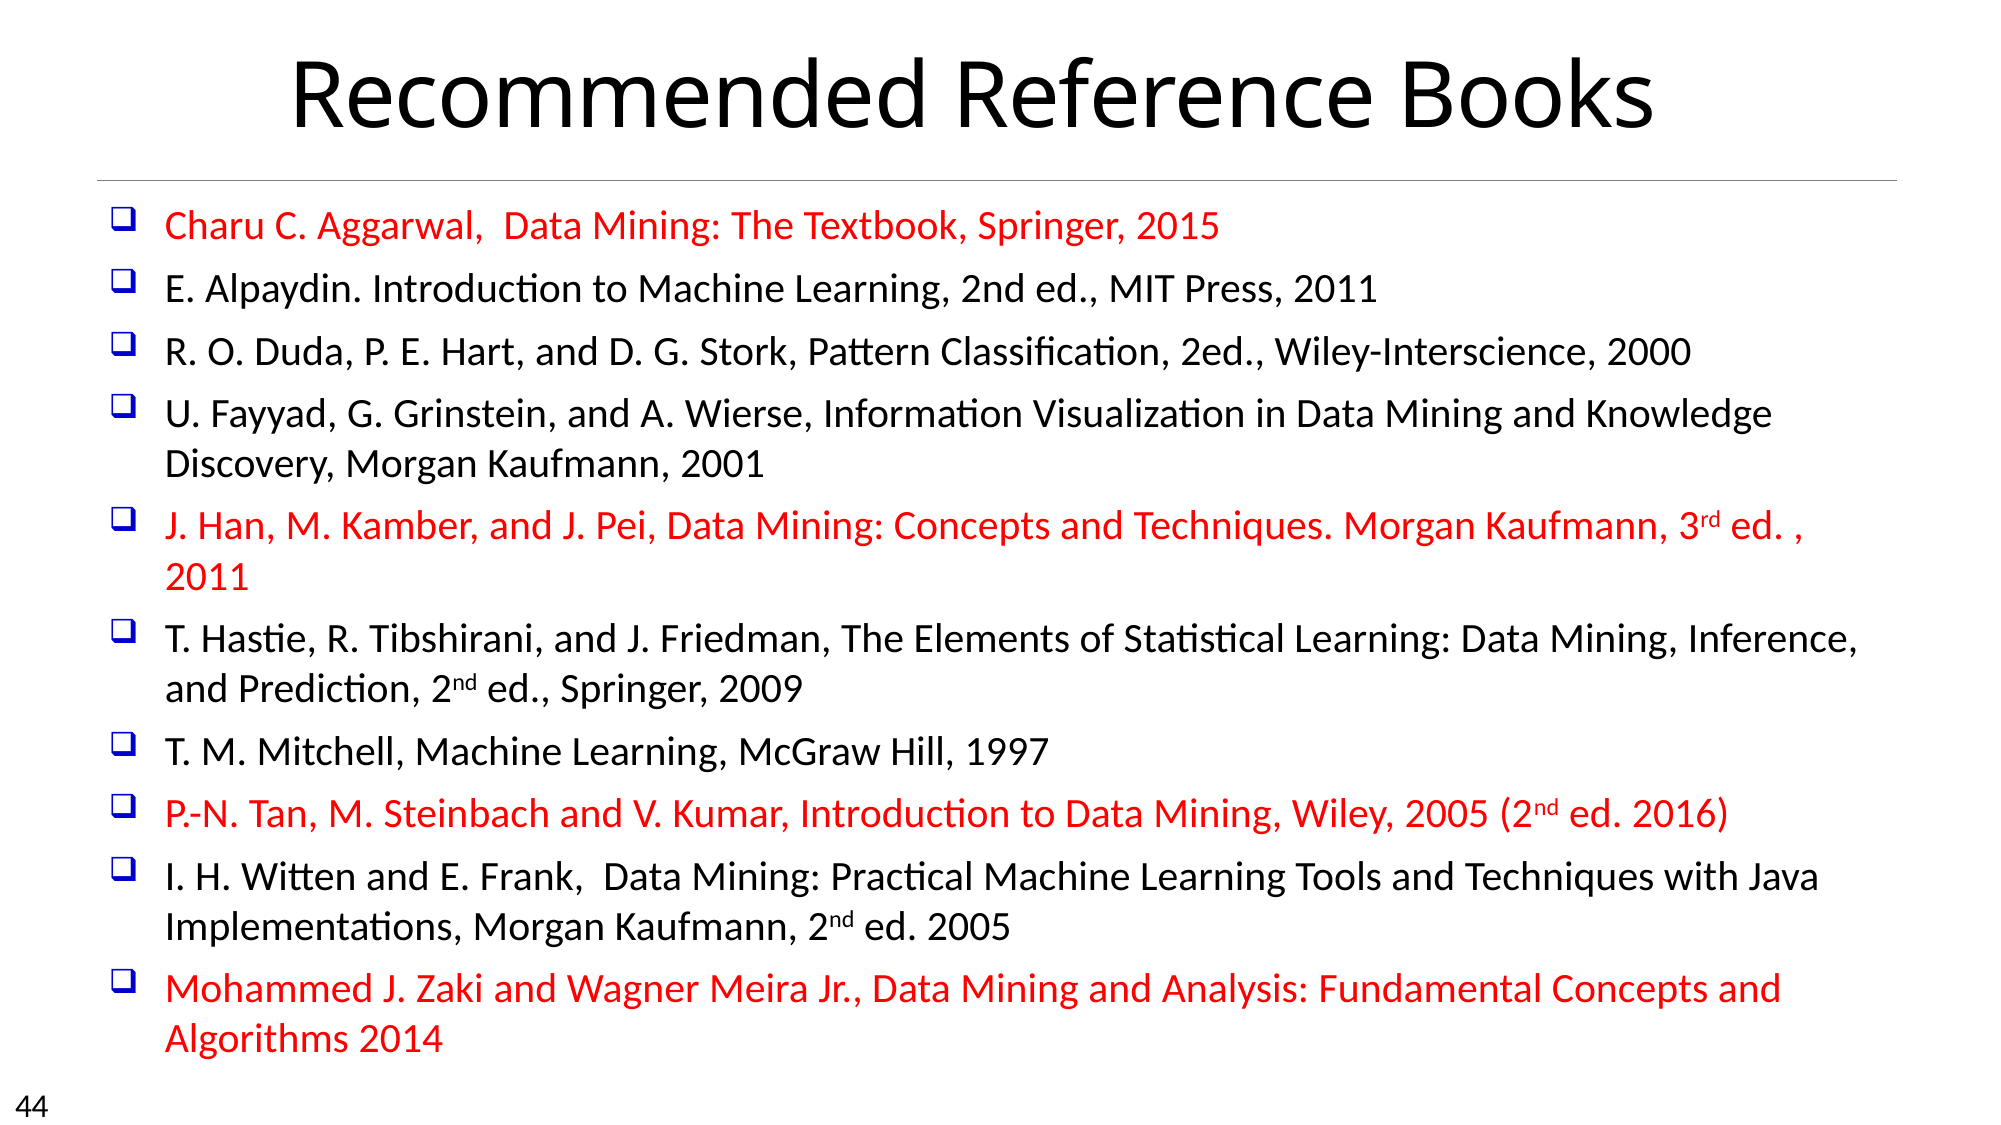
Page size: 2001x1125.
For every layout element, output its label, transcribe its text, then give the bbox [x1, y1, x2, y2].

title Recommended Reference Books [145, 62, 1800, 154]
list Charu C. Aggarwal, Data Mining: The Textbook, Springer, 2015 E. Alpaydin. Introduction to Machine Learning, 2nd ed., MIT Press, 2011 R. O. Duda, P. E. Hart, and D. G. Stork, Pattern Classification, 2ed., Wiley-Interscience, 2000 U. Fayyad, G. Grinstein, and A. Wierse, Information Visualization in Data Mining and Knowledge Discovery, Morgan Kaufmann, 2001 J. Han, M. Kamber, and J. Pei, Data Mining: Concepts and Techniques. Morgan Kaufmann, 3rd ed. , 2011 T. Hastie, R. Tibshirani, and J. Friedman, The Elements of Statistical Learning: Data Mining, Inference, and Prediction, 2nd ed., Springer, 2009 T. M. Mitchell, Machine Learning, McGraw Hill, 1997 P.-N. Tan, M. Steinbach and V. Kumar, Introduction to Data Mining, Wiley, 2005 (2nd ed. 2016) I. H. Witten and E. Frank, Data Mining: Practical Machine Learning Tools and Techniques with Java Implementations, Morgan Kaufmann, 2nd ed. 2005 Mohammed J. Zaki and Wagner Meira Jr., Data Mining and Analysis: Fundamental Concepts and Algorithms 2014 [93, 190, 1900, 1102]
